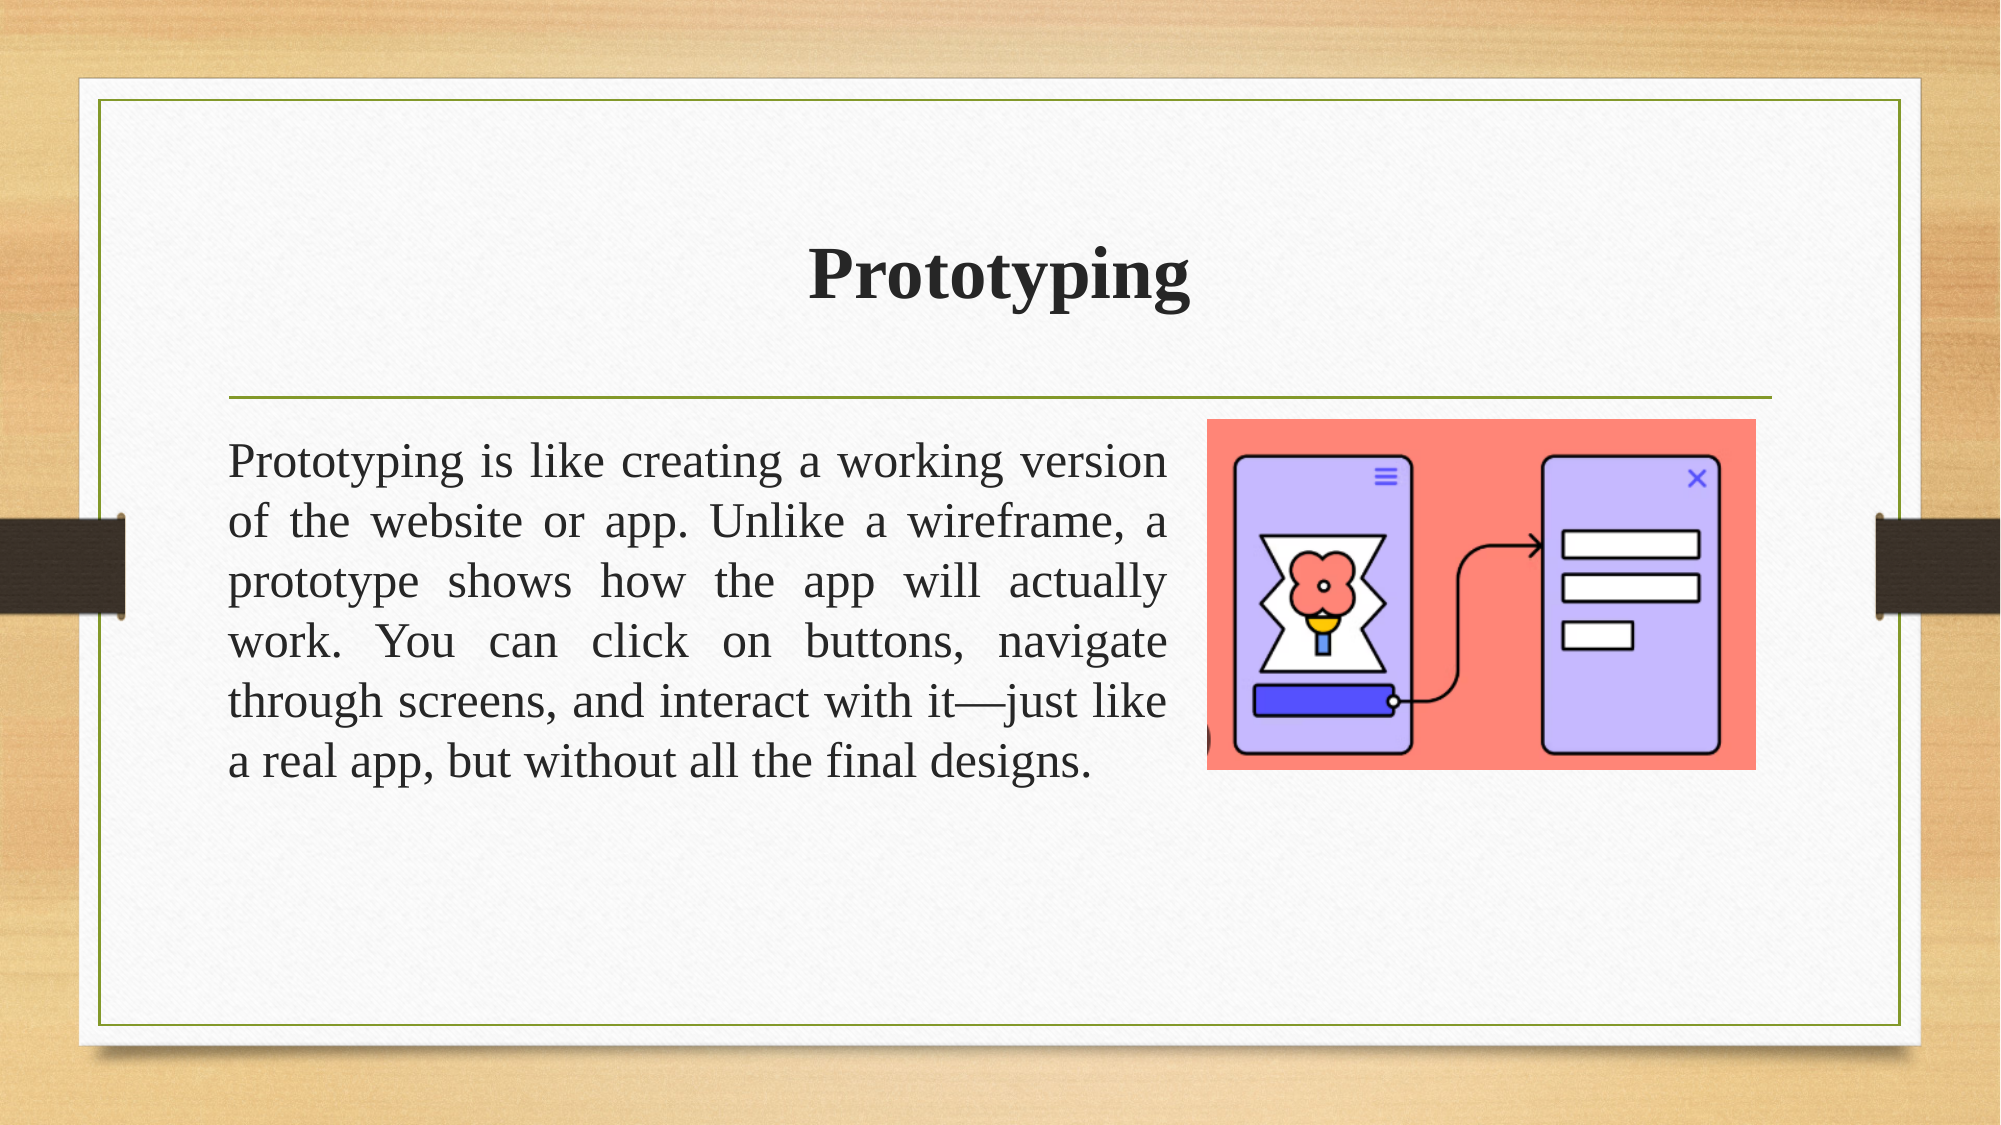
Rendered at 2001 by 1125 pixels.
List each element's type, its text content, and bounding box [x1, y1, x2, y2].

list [1206, 419, 1756, 770]
picture [0, 0, 2001, 1125]
title Prototyping [212, 161, 1788, 375]
list Prototyping is like creating a working version of the website or app. Unlike a wireframe, a prototype shows how the app will actually work. You can click on buttons, navigate through screens, and interact with it—just like a real app, but without all the final designs. [213, 420, 1184, 963]
